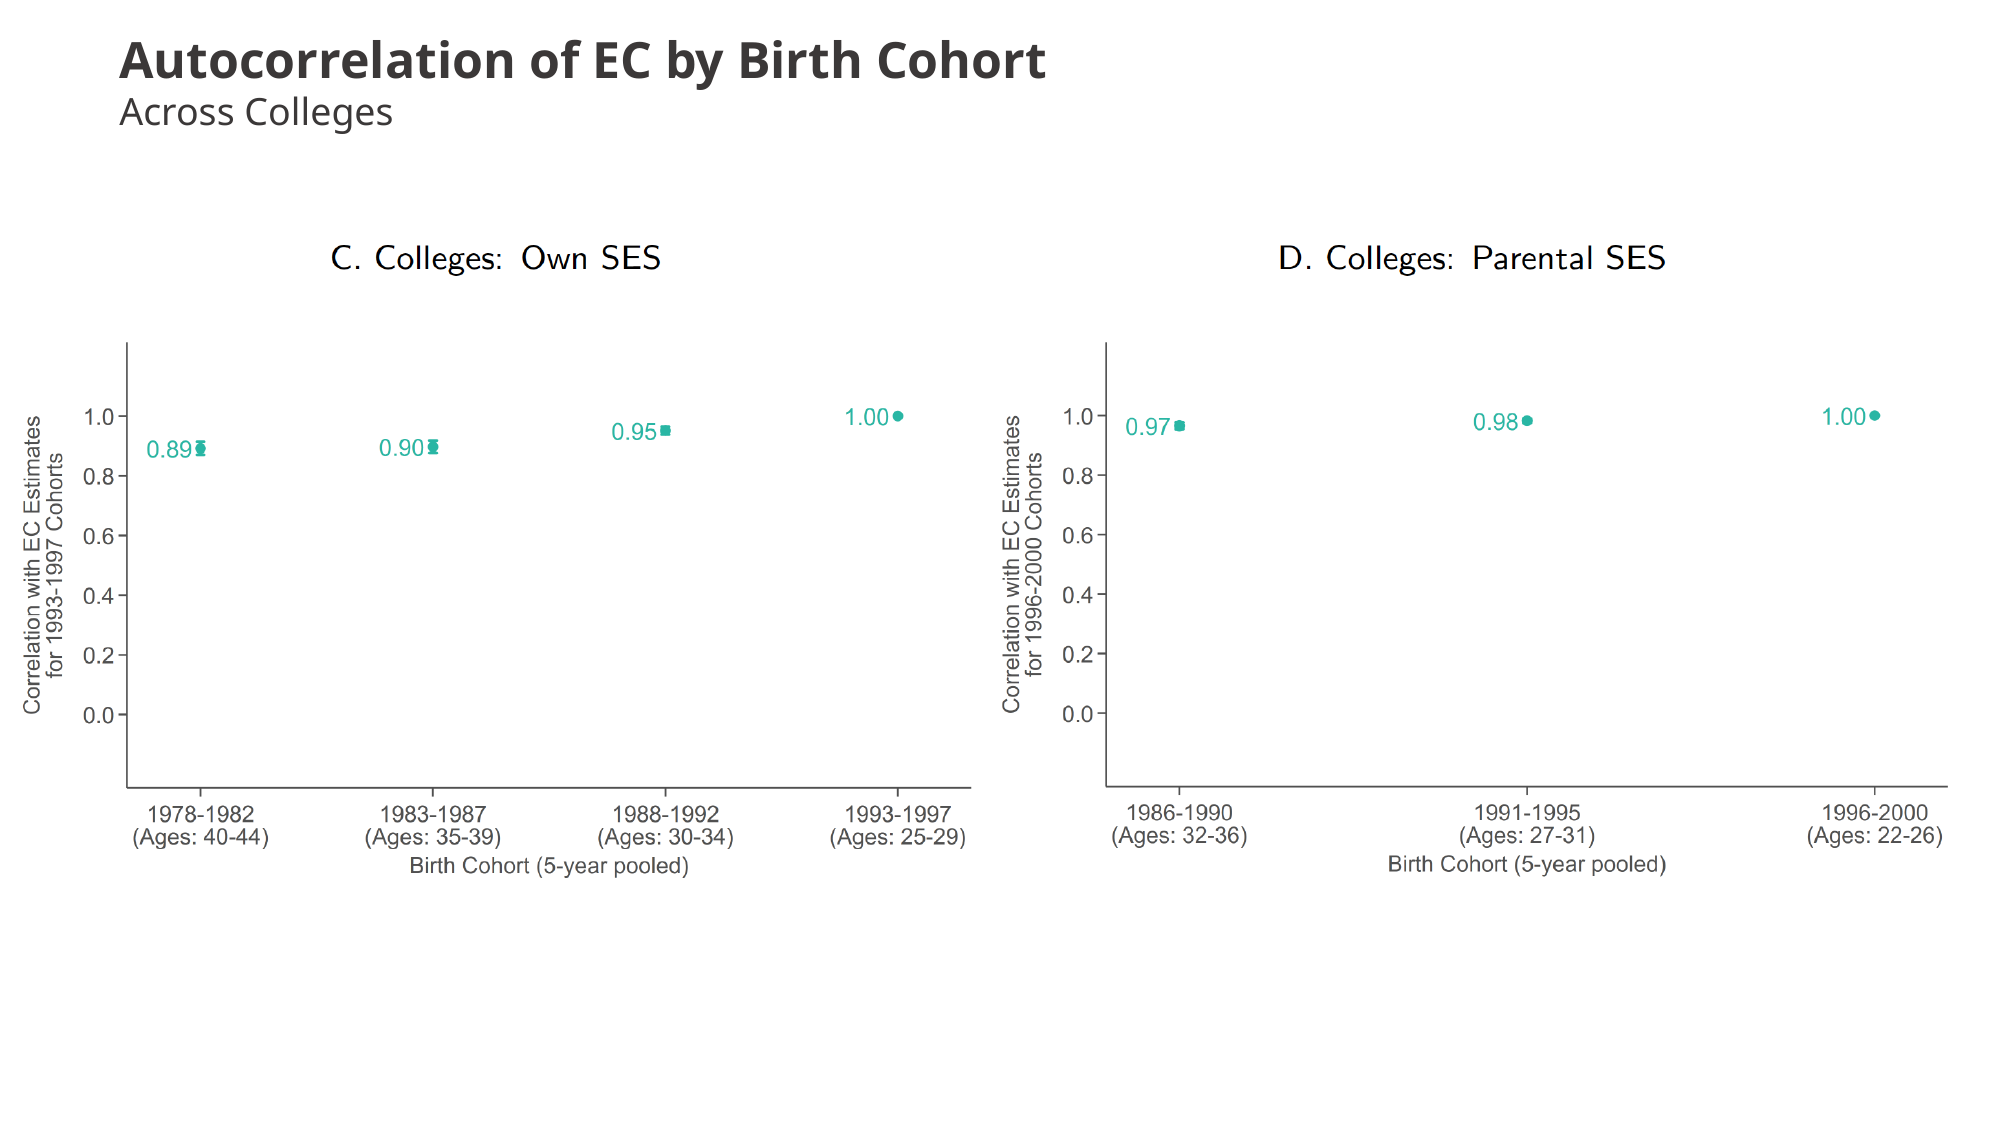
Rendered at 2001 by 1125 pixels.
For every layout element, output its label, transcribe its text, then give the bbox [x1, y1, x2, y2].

text_box Autocorrelation of EC by Birth Cohort Across Colleges [119, 28, 1774, 230]
picture [0, 230, 2000, 895]
